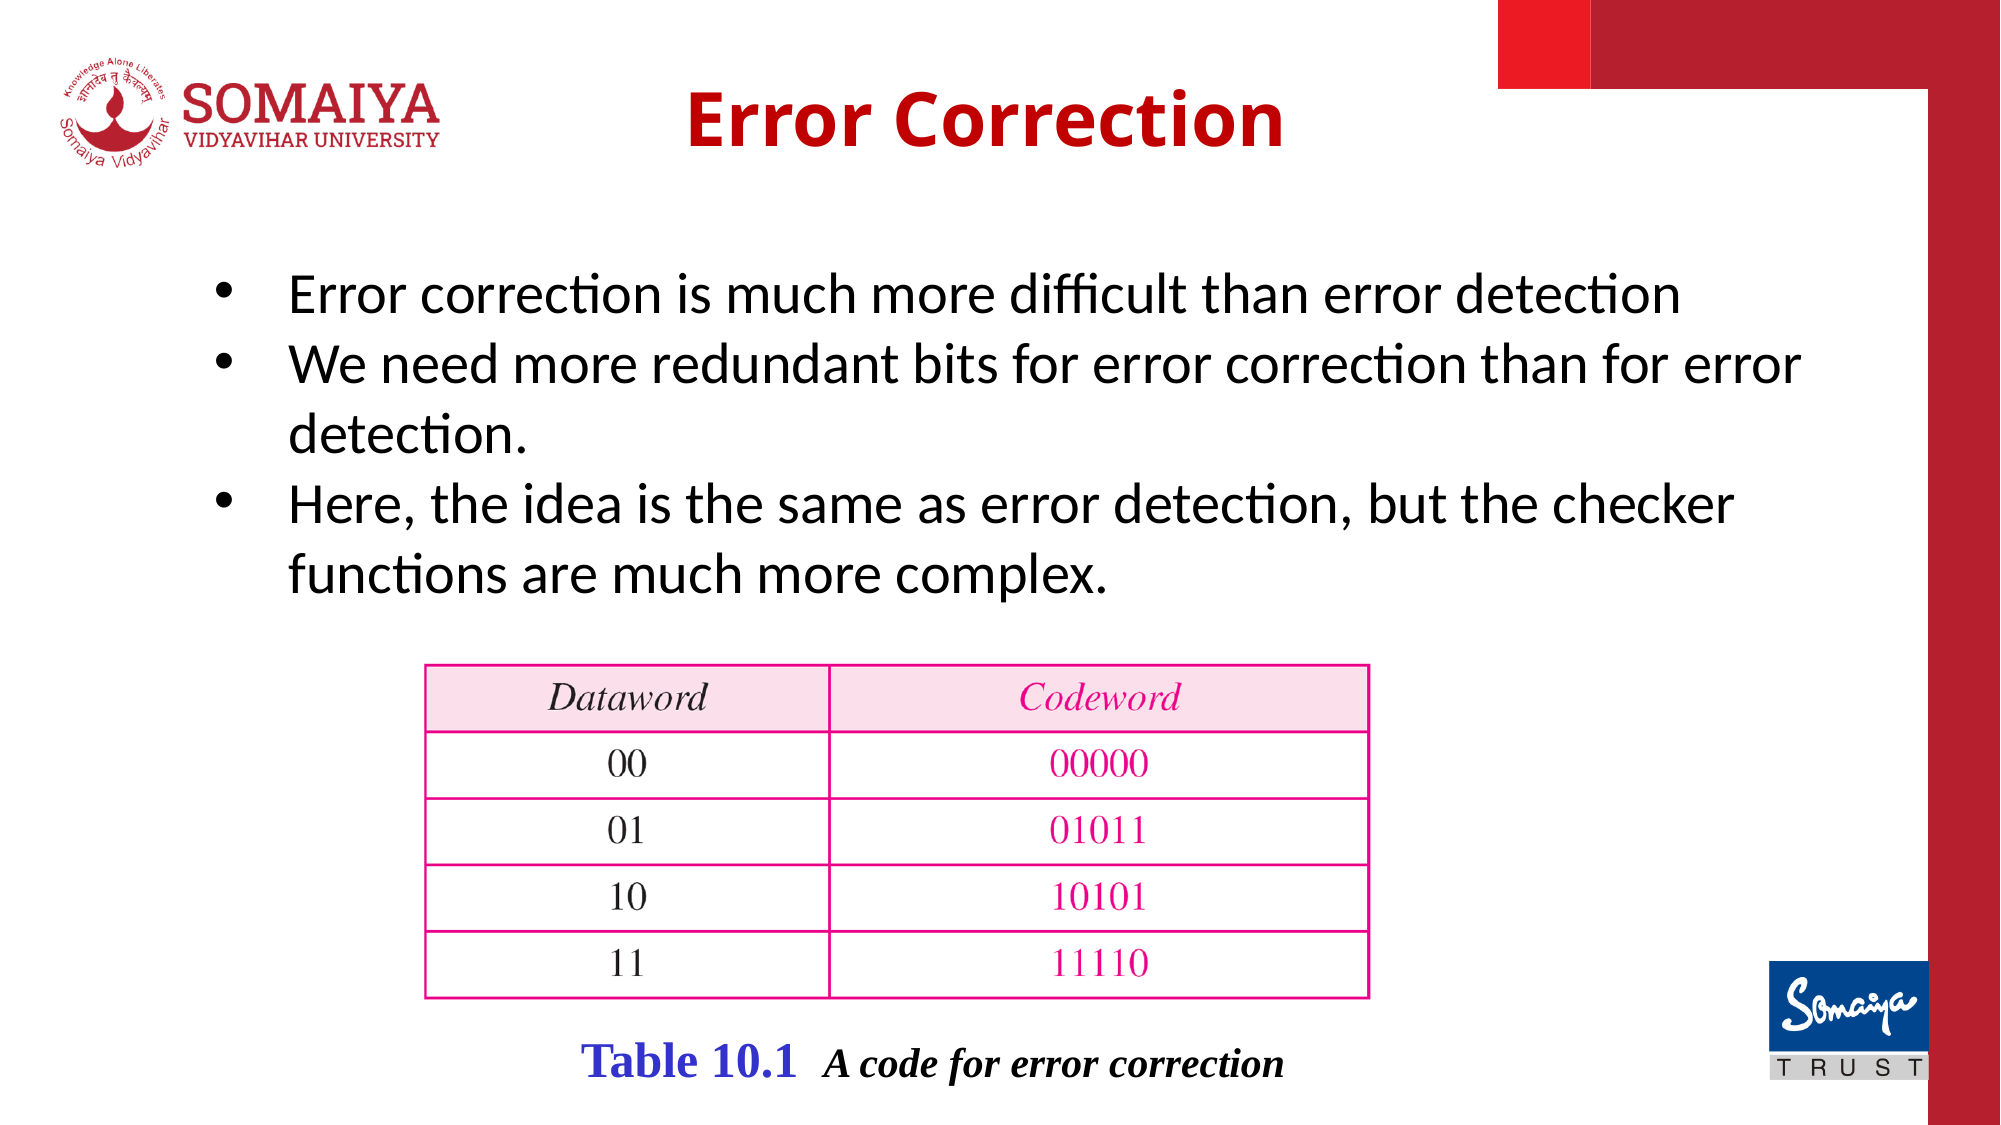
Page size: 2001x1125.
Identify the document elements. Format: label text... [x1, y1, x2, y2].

title Error Correction [392, 13, 1580, 221]
picture [1498, 0, 2000, 1125]
text_box Error correction is much more difficult than error detection We need more redundant bits for error correction than for error detection. Here, the idea is the same as error detection, but the checker functions are much more complex. [199, 247, 1828, 683]
text_box [90, 221, 1783, 1025]
picture [392, 645, 1397, 1021]
text_box Table 10.1 A code for error correction [565, 1021, 1307, 1096]
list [1769, 961, 1929, 1080]
picture [25, 49, 474, 195]
